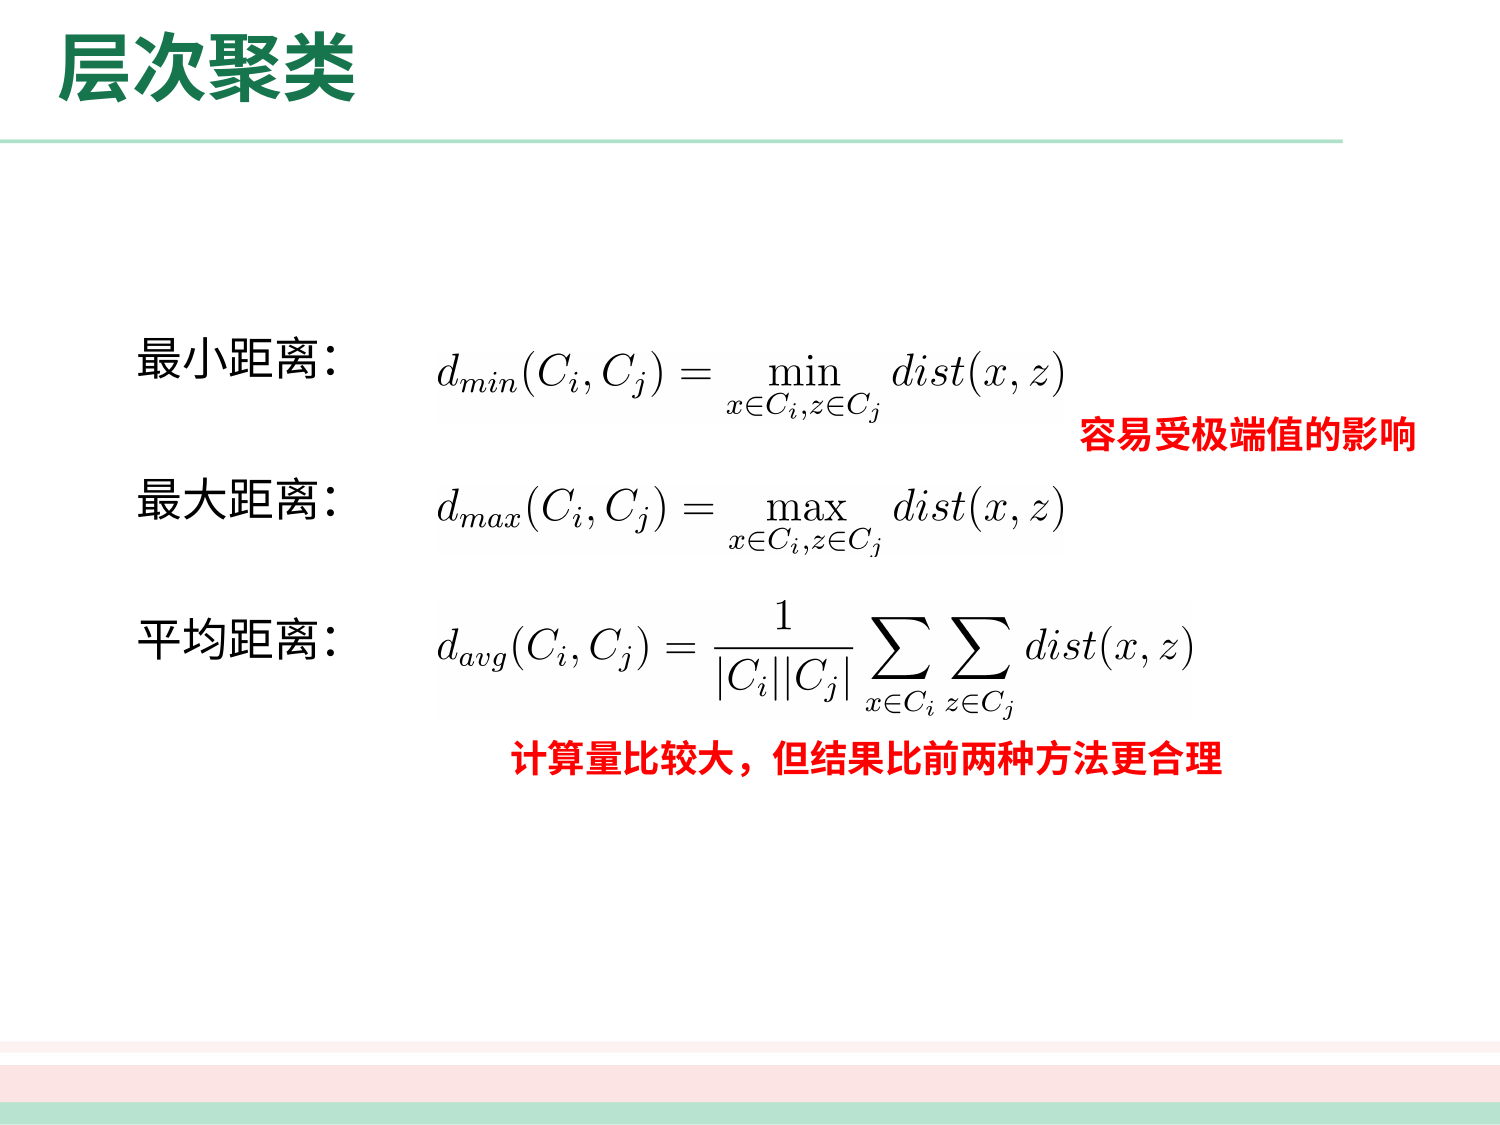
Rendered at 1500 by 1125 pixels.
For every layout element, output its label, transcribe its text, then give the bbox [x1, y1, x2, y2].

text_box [436, 596, 1194, 722]
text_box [436, 347, 1065, 427]
title 层次聚类 [42, 7, 1337, 135]
text_box 容易受极端值的影响 [1064, 403, 1445, 463]
text_box 计算量比较大，但结果比前两种方法更合理 [495, 727, 1372, 788]
picture [0, 0, 1500, 1125]
list 最小距离： 最大距离： 平均距离： [121, 328, 1500, 725]
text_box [436, 482, 1065, 562]
